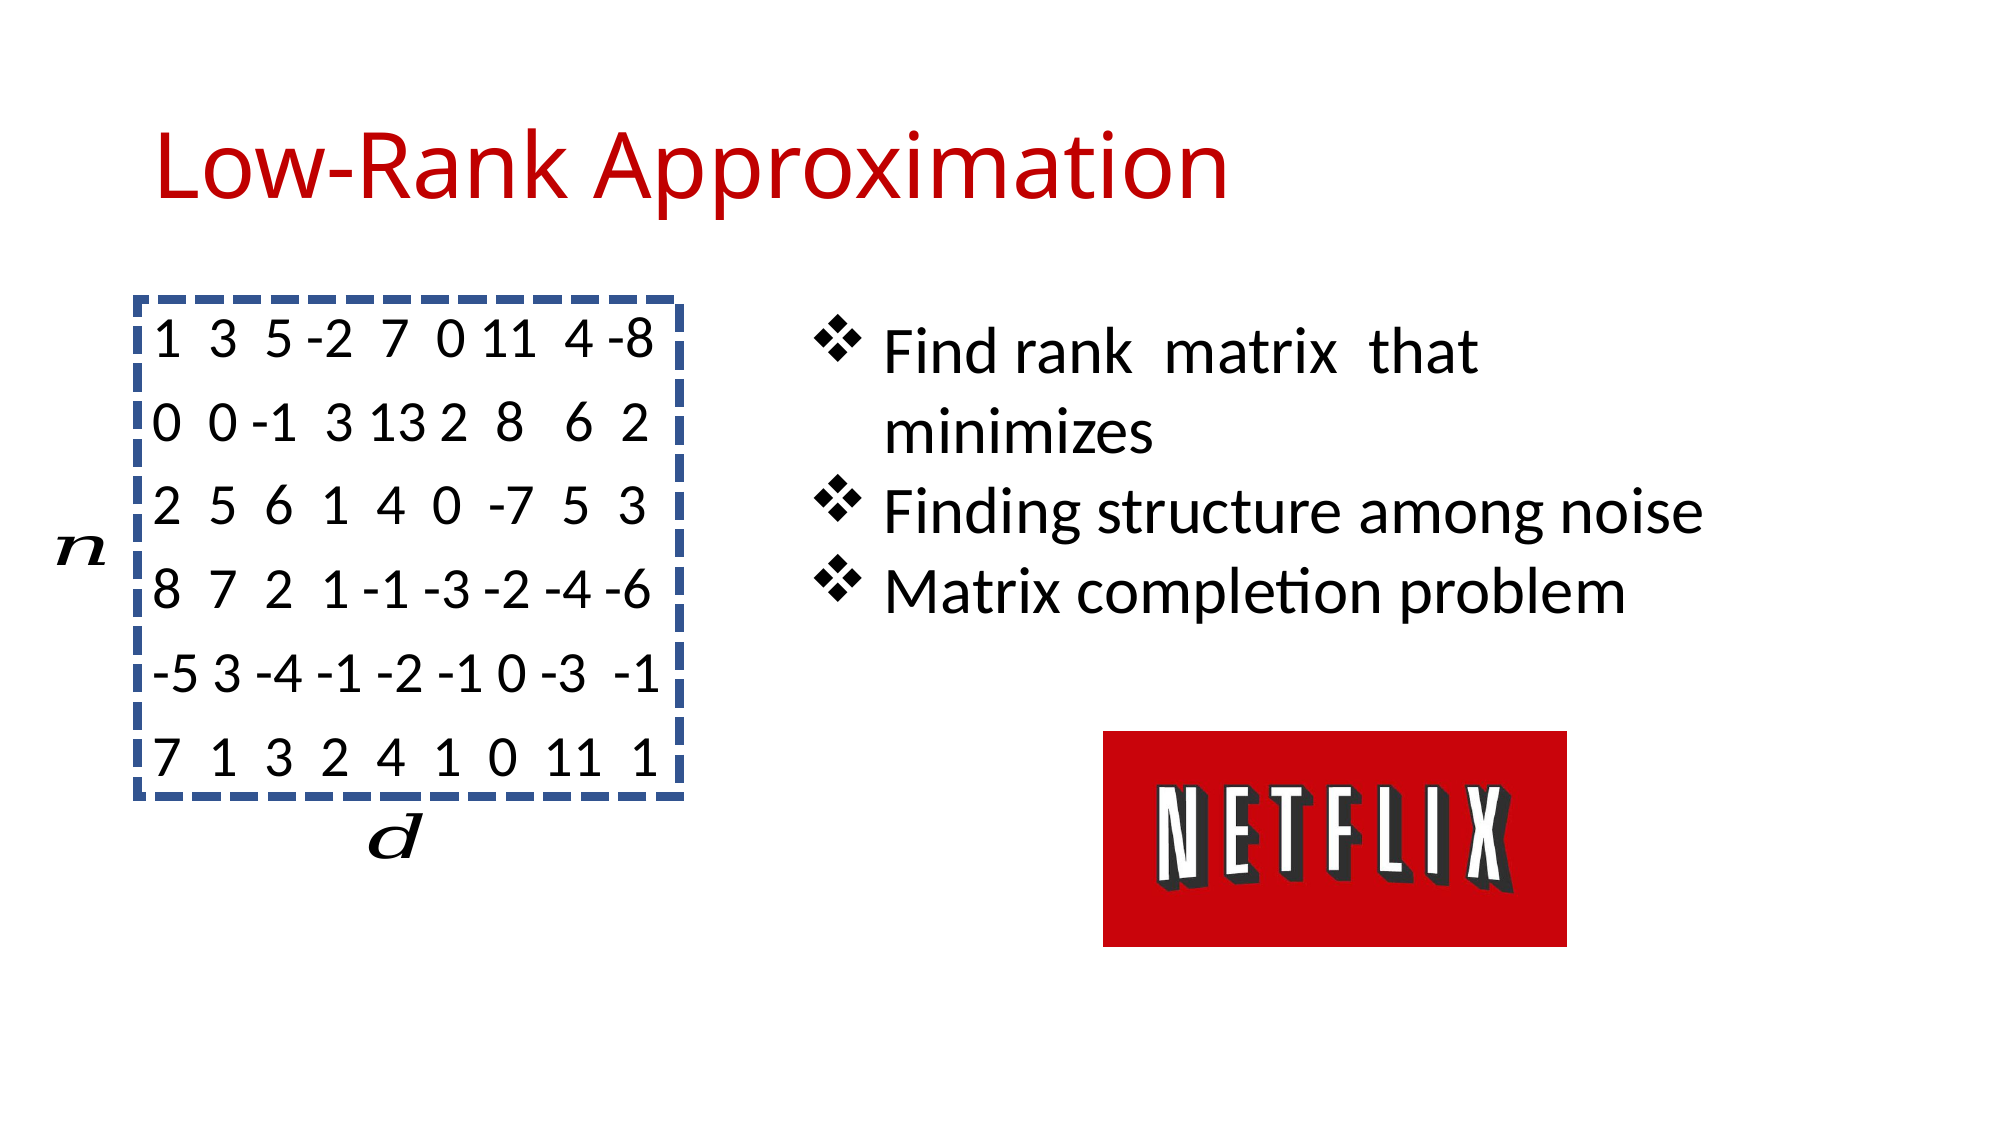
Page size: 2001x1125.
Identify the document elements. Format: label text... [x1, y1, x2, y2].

title Low-Rank Approximation [137, 59, 1863, 278]
text_box [136, 298, 680, 798]
picture [1103, 731, 1567, 947]
list 1 3 5 -2 7 0 11 4 -8 0 0 -1 3 13 2 8 6 2 2 5 6 1 4 0 -7 5 3 8 7 2 1 -1 -3 -2 -4 -6 -5 3 -4 -1 -2 -1 0 -3 -1 7 1 3 2 4 1 0 11 1 [137, 299, 1863, 1014]
